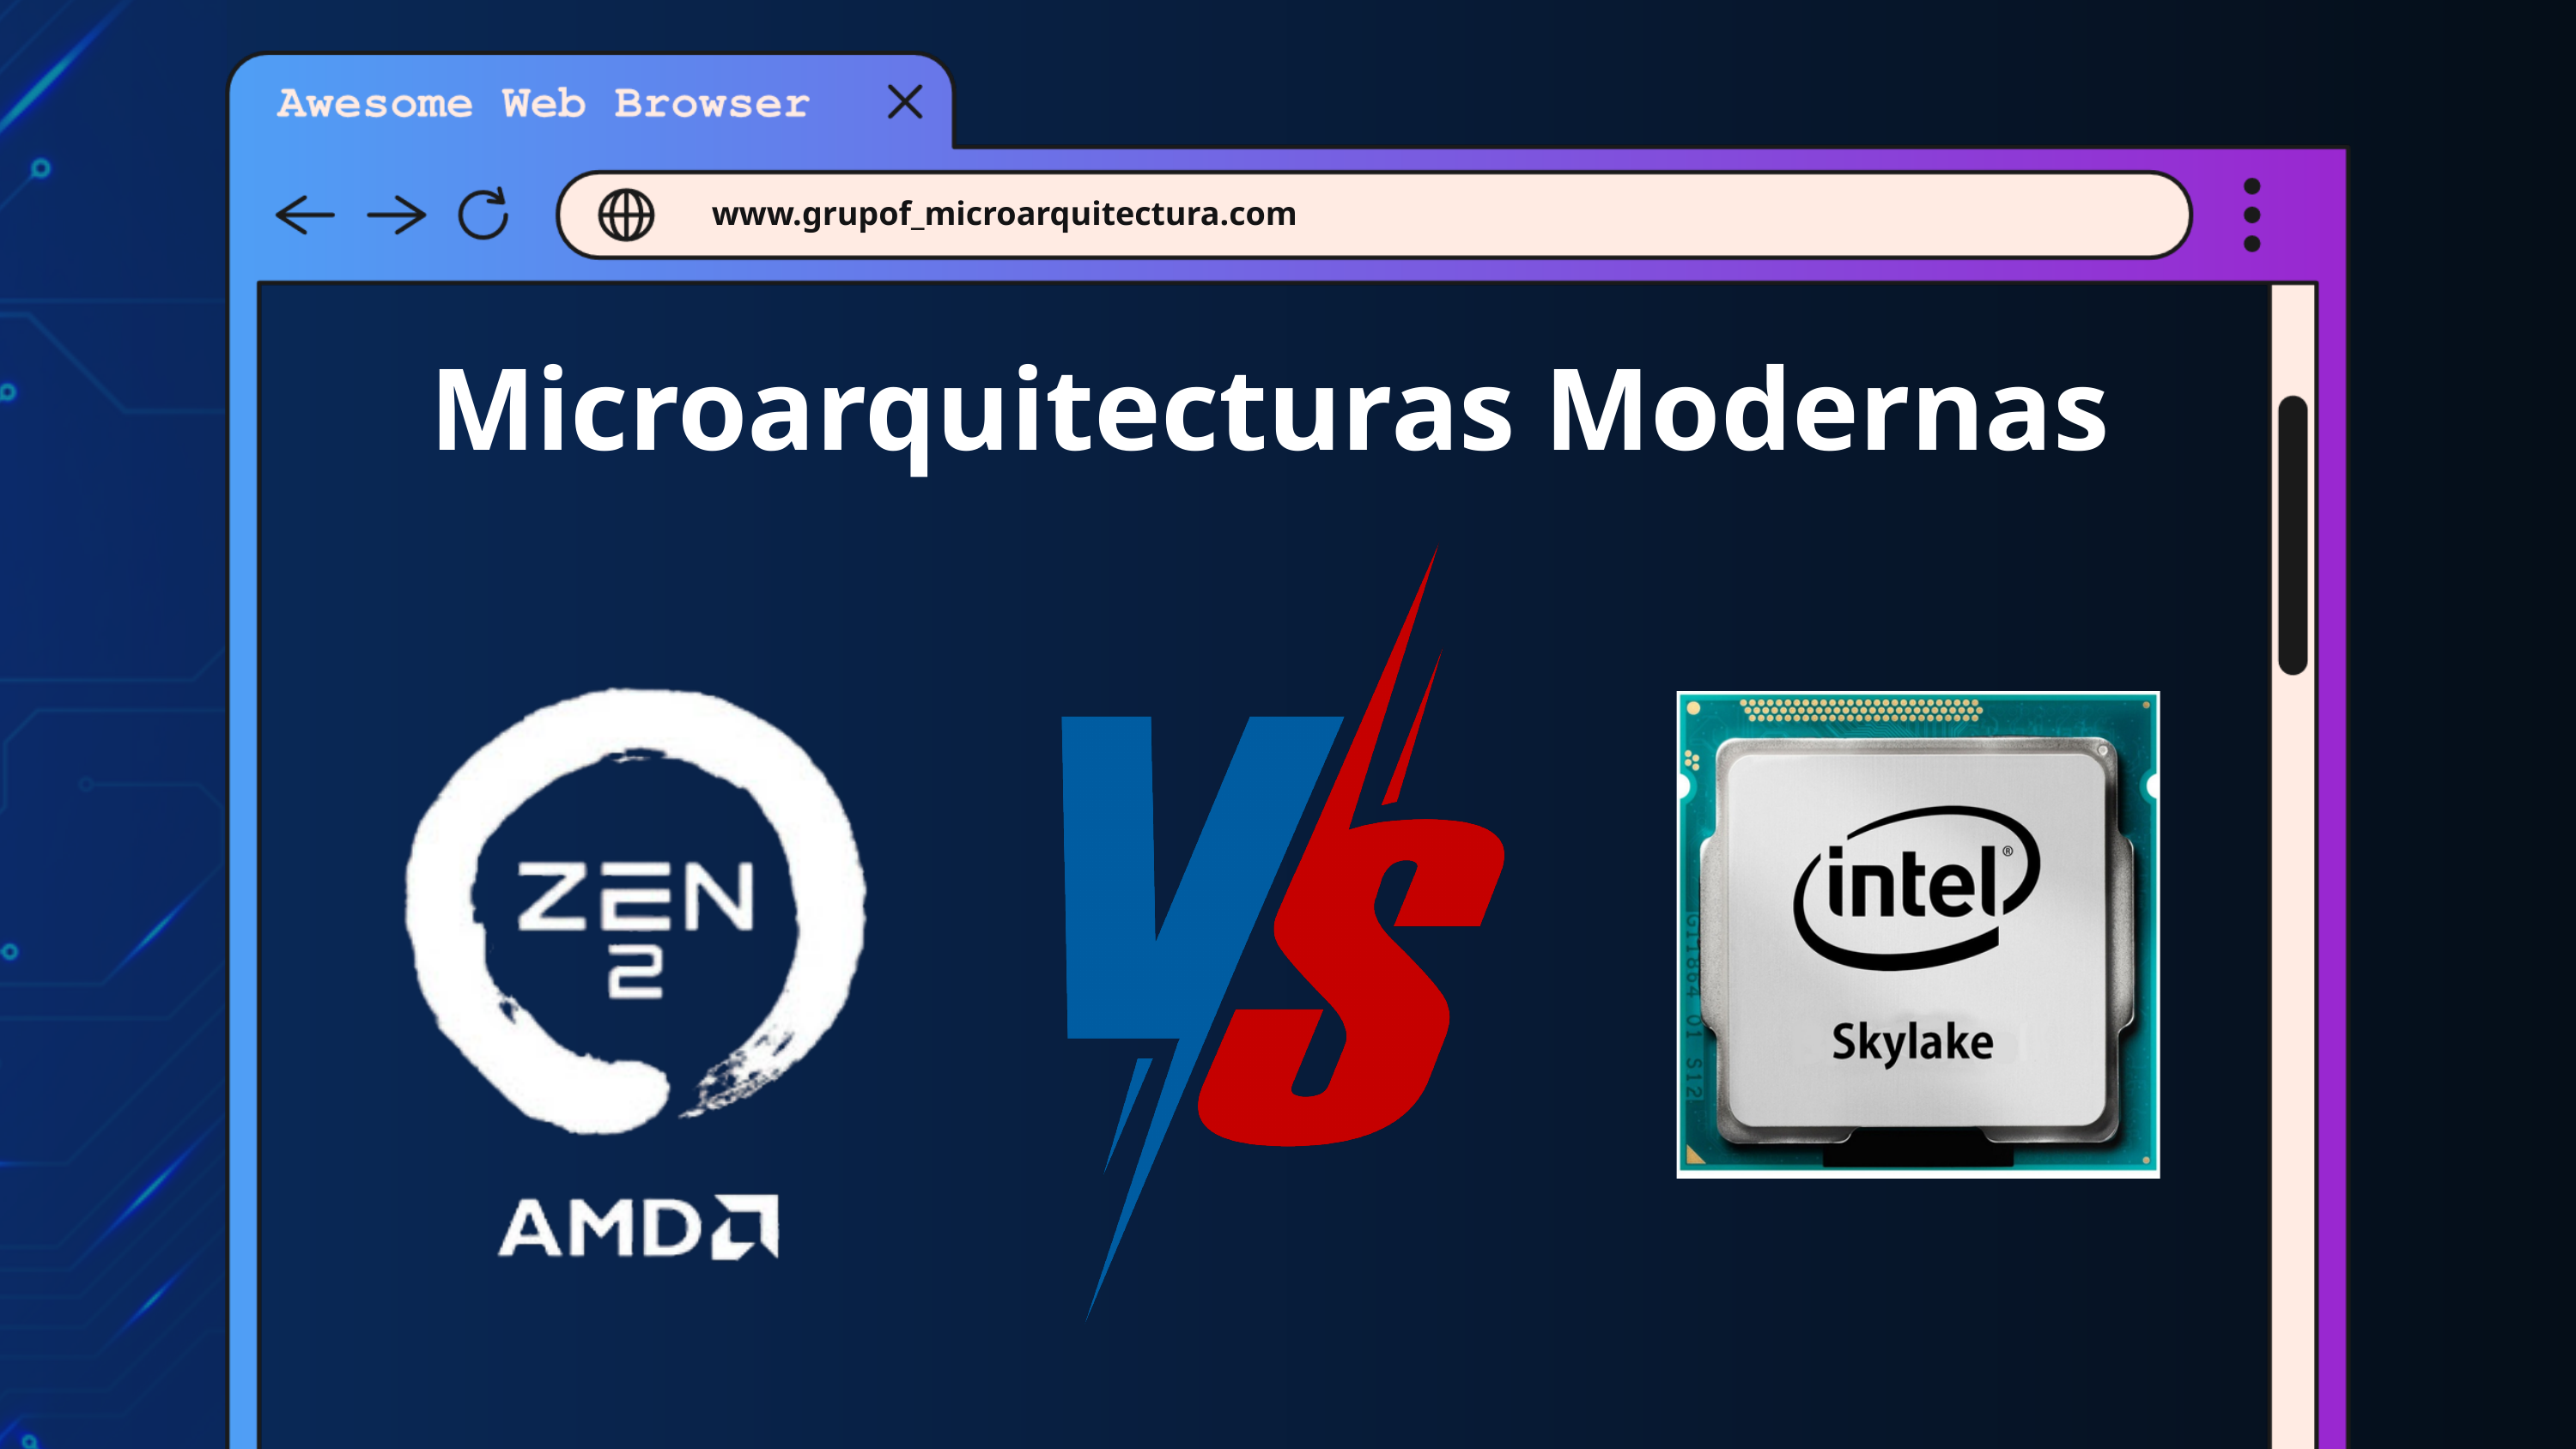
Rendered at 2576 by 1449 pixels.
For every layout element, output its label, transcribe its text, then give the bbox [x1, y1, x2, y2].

text_box [389, 590, 899, 1277]
text_box Microarquitecturas Modernas [377, 364, 2161, 474]
text_box [1676, 691, 2160, 1179]
text_box www.grupof_microarquitectura.com [711, 200, 1373, 233]
text_box [225, 51, 2351, 1449]
text_box [1061, 541, 1515, 1326]
text_box [0, 0, 228, 1449]
